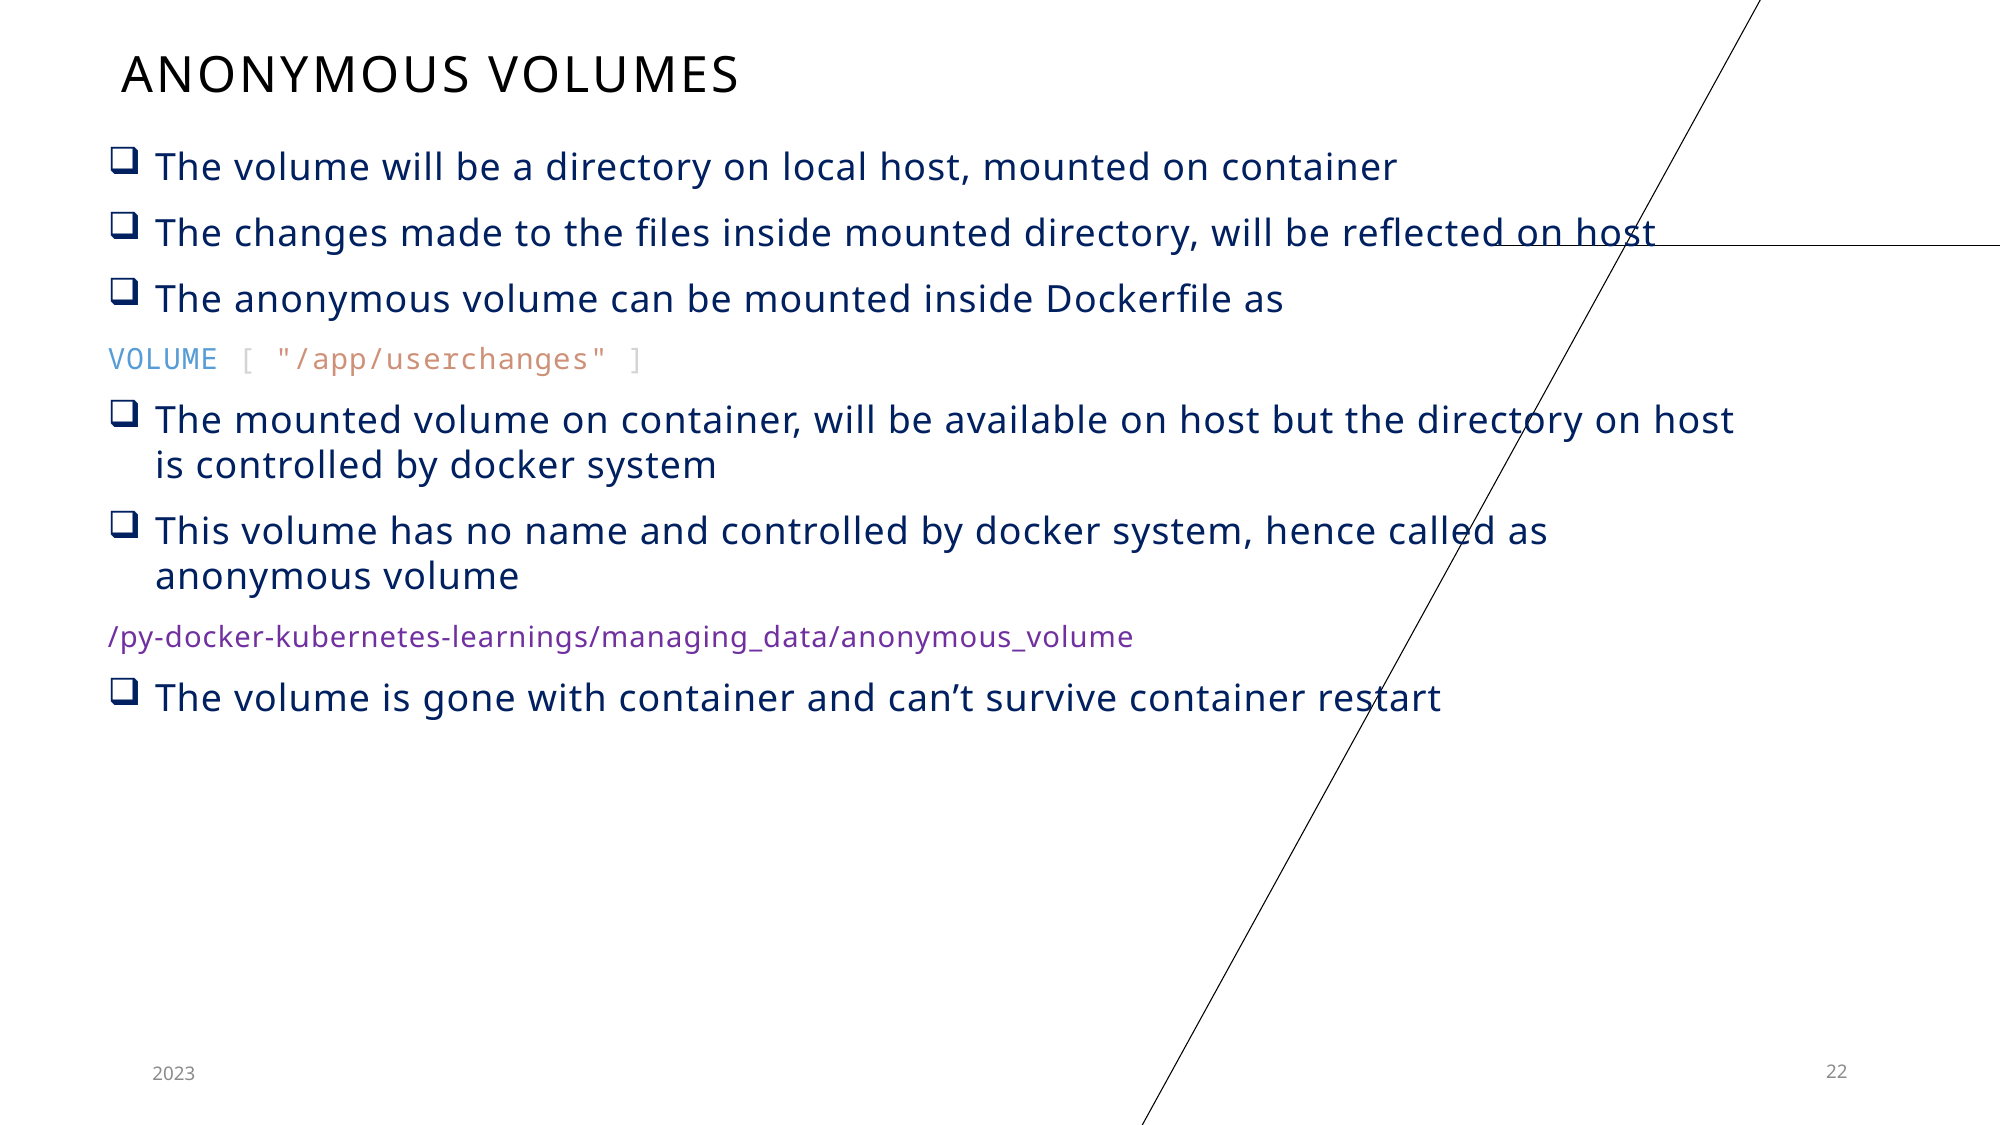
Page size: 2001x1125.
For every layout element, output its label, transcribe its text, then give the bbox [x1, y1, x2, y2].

slide_number 22 [1412, 1042, 1863, 1103]
title Anonymous volumes [106, 25, 1175, 111]
list The volume will be a directory on local host, mounted on container The changes made to the files inside mounted directory, will be reflected on host The anonymous volume can be mounted inside Dockerfile as VOLUME [ "/app/userchanges" ] The mounted volume on container, will be available on host but the directory on host is controlled by docker system This volume has no name and controlled by docker system, hence called as anonymous volume /py-docker-kubernetes-learnings/managing_data/anonymous_volume The volume is gone with container and can’t survive container restart [93, 135, 1759, 864]
slide_number 2023 [137, 1042, 338, 1103]
